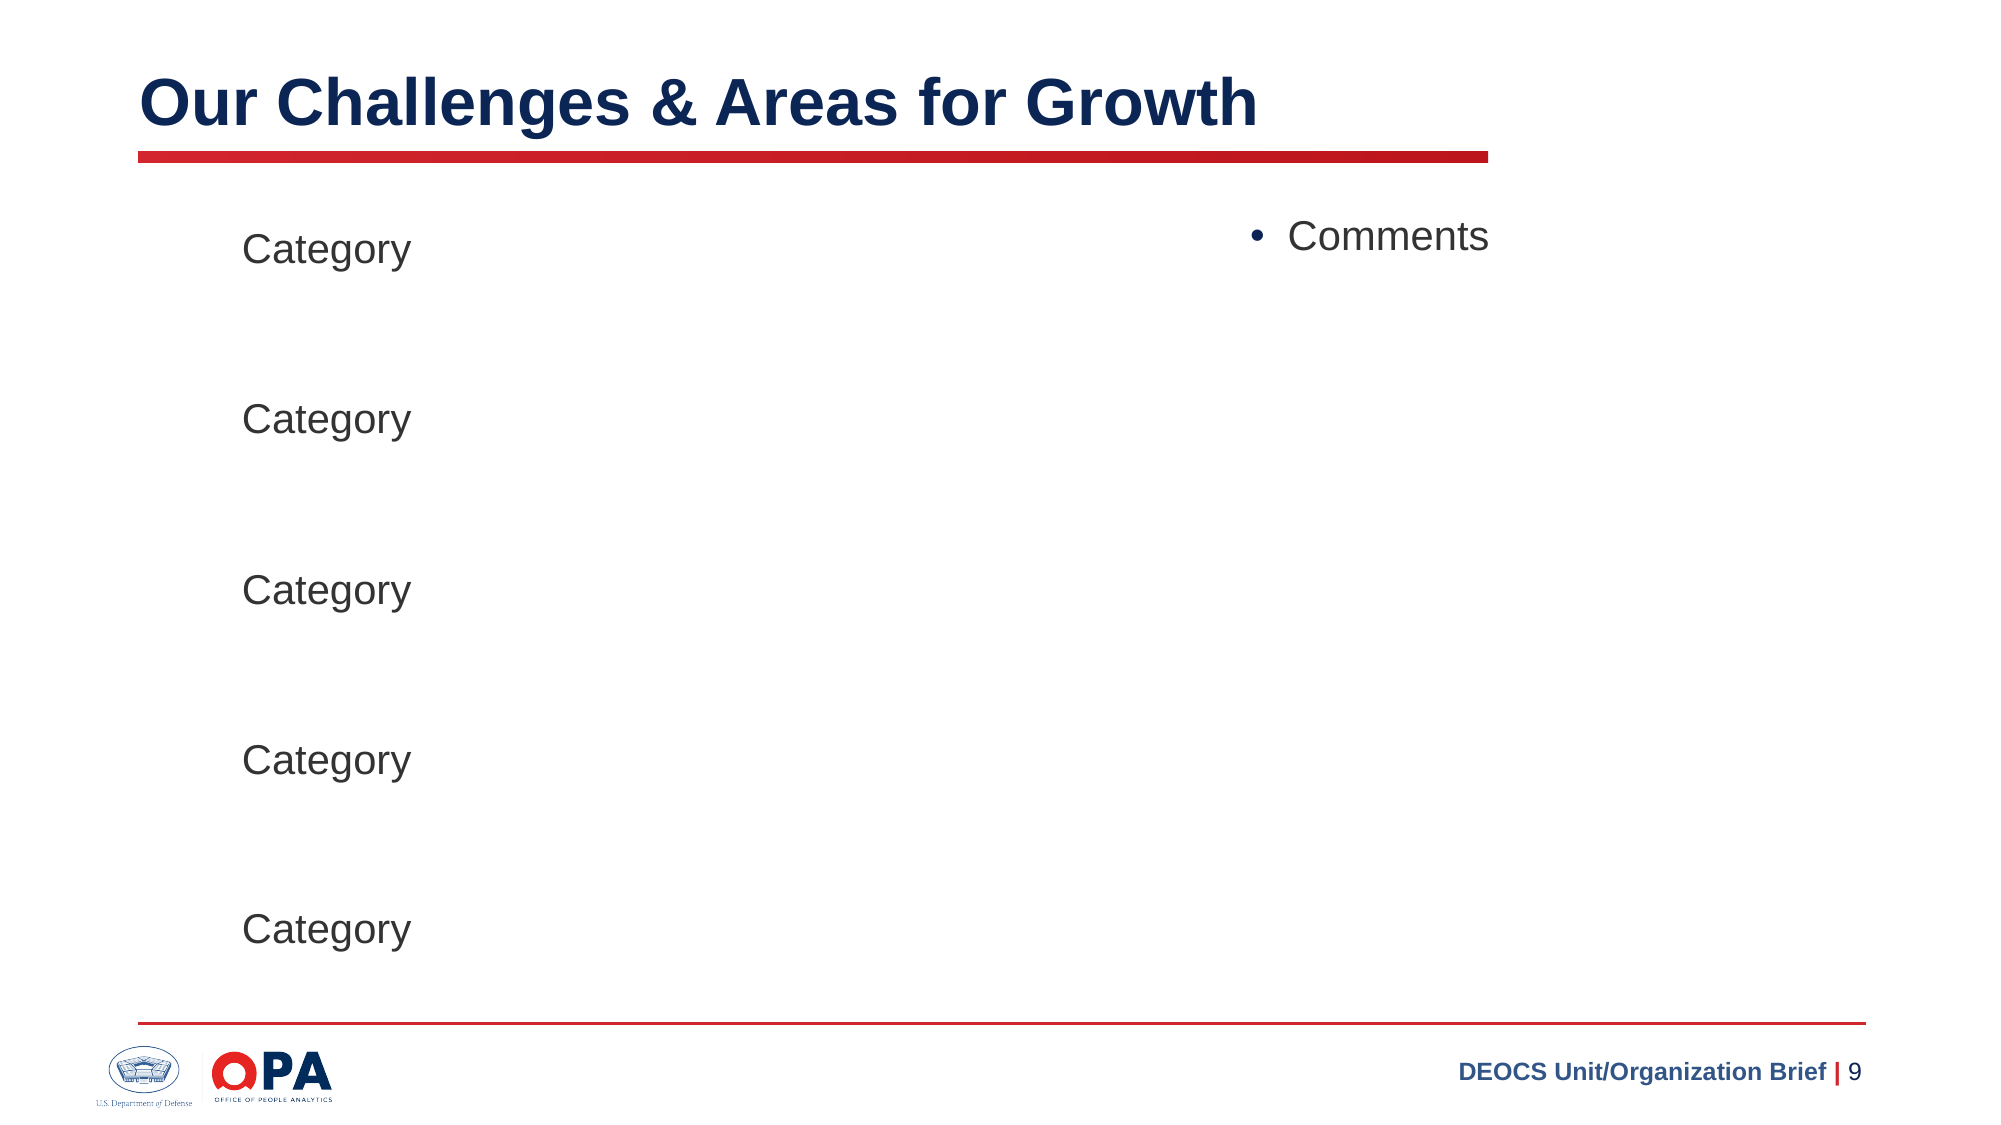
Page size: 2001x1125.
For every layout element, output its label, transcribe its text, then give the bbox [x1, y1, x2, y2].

picture [87, 1037, 332, 1115]
list Category [227, 717, 1182, 804]
list Category [227, 548, 1182, 634]
list Category [227, 887, 1182, 973]
list Category [227, 377, 1182, 464]
list Comments [1235, 207, 1858, 974]
list Category [227, 207, 1182, 293]
